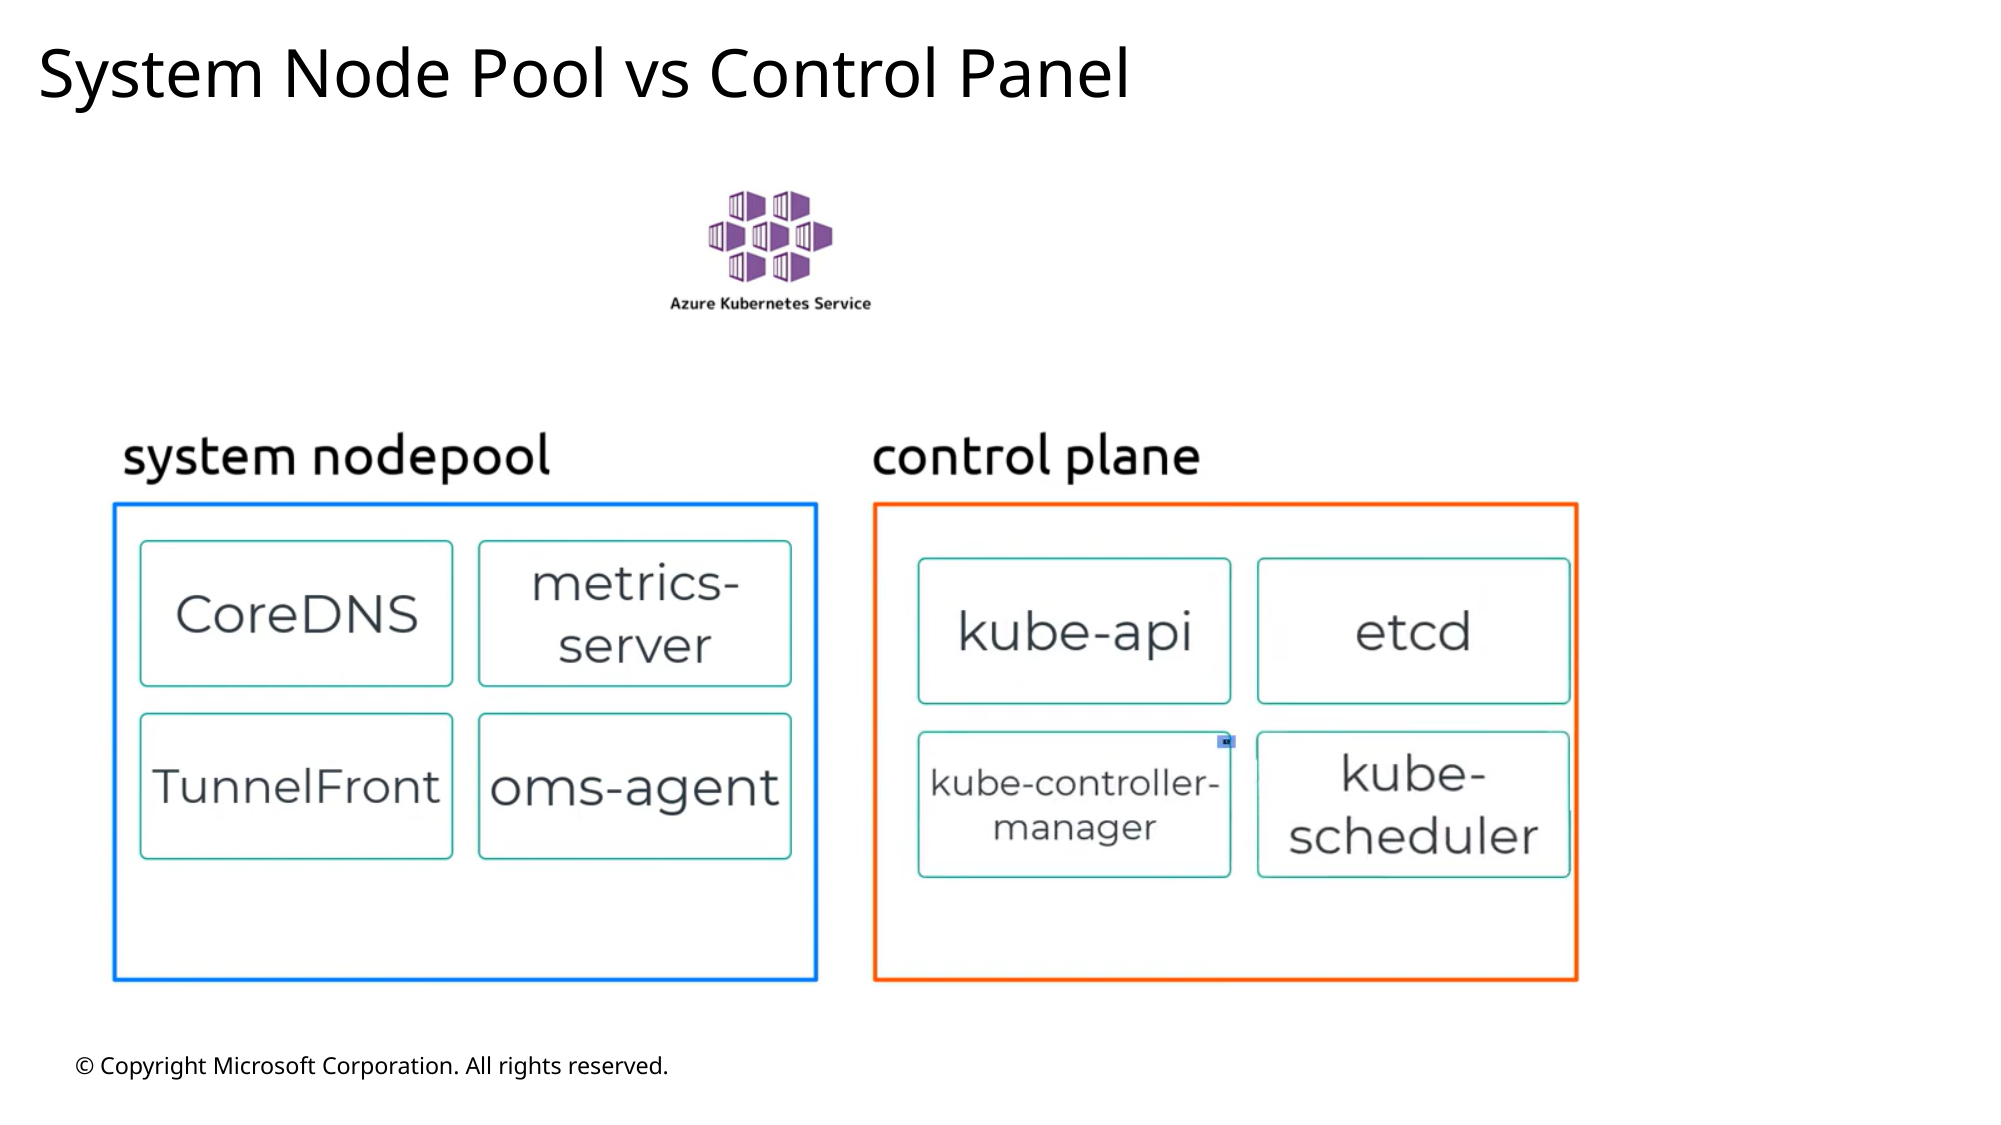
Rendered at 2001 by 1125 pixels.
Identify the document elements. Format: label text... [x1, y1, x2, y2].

title System Node Pool vs Control Panel [38, 34, 1880, 119]
picture [93, 186, 1580, 988]
